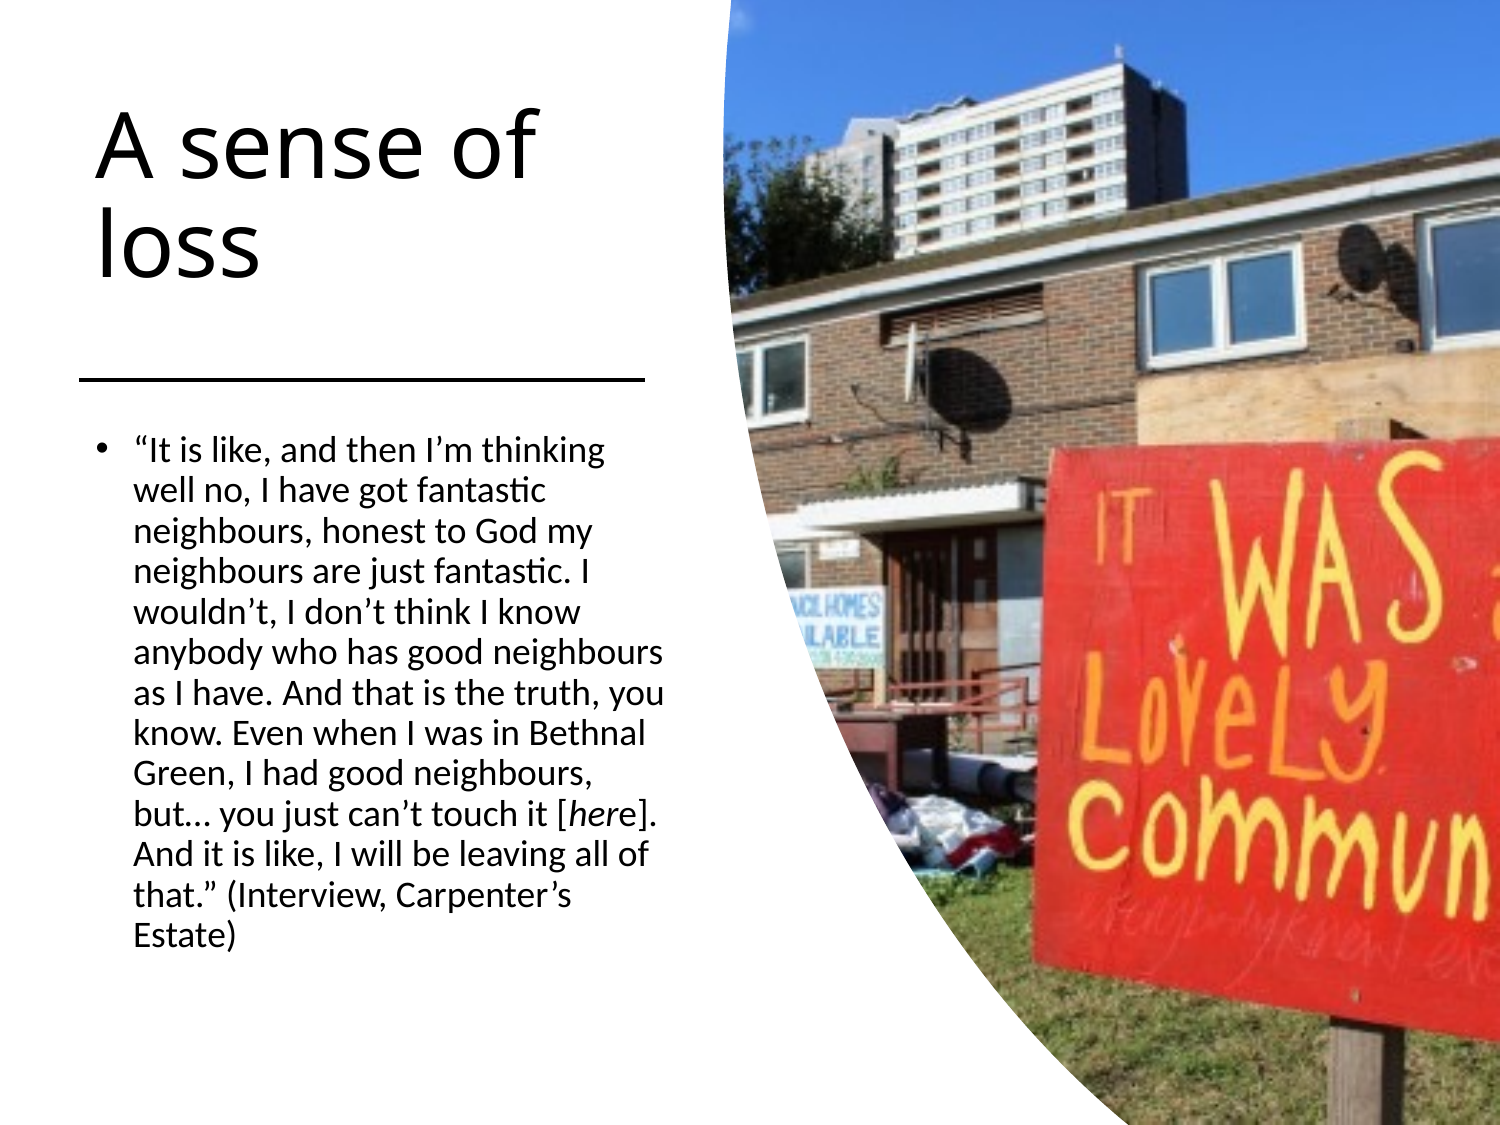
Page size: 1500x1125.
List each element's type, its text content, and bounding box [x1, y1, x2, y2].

picture [723, 0, 1500, 1125]
title A sense of loss [80, 59, 711, 338]
list “It is like, and then I’m thinking well no, I have got fantastic neighbours, honest to God my neighbours are just fantastic. I wouldn’t, I don’t think I know anybody who has good neighbours as I have. And that is the truth, you know. Even when I was in Bethnal Green, I had good neighbours, but… you just can’t touch it [here]. And it is like, I will be leaving all of that.” (Interview, Carpenter’s Estate) [80, 422, 690, 1125]
